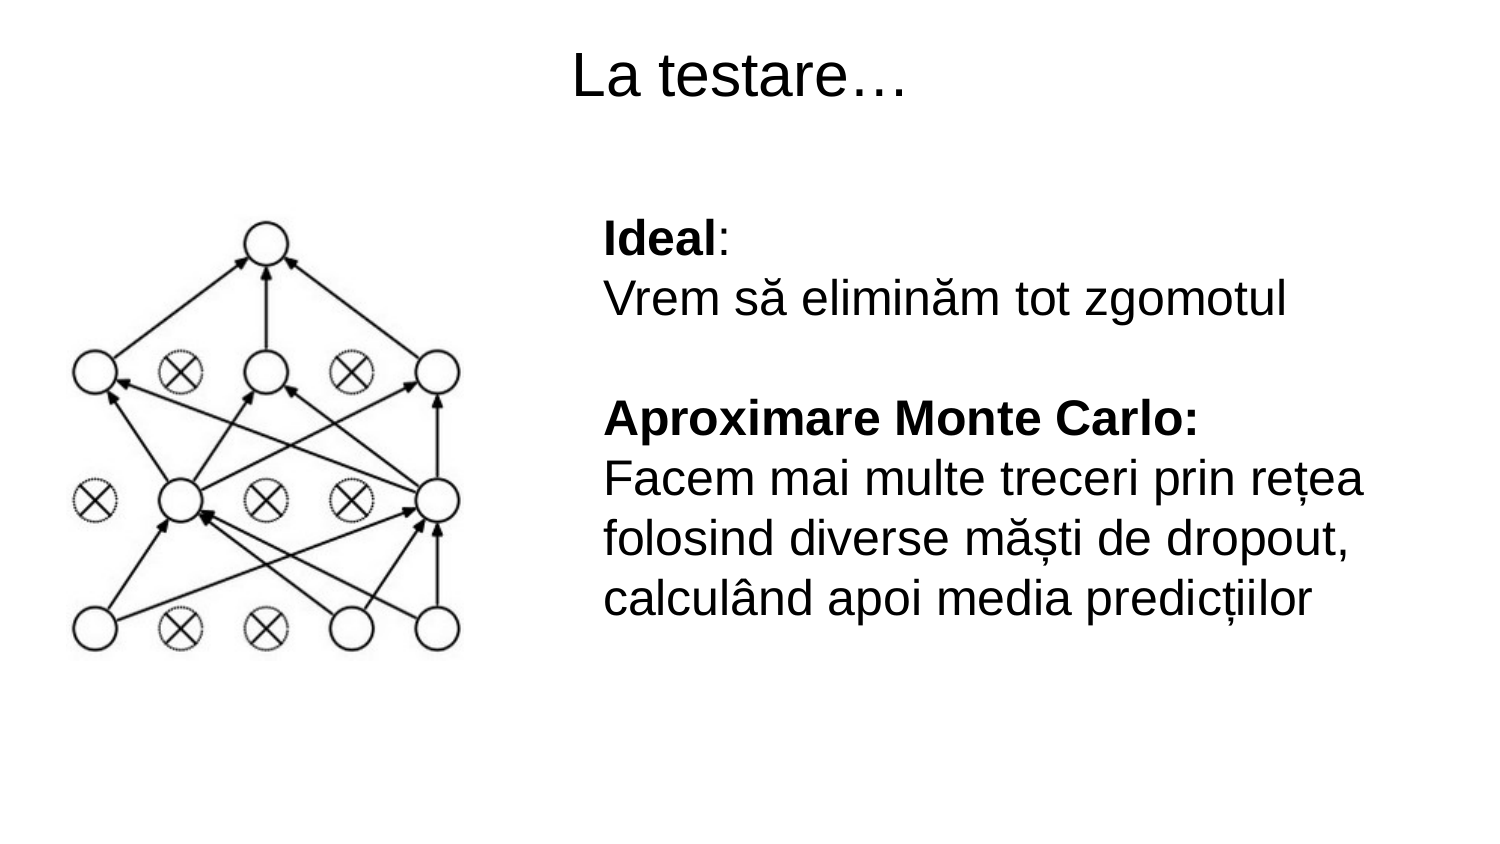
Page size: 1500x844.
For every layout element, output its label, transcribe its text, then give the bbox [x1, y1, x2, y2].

picture [66, 206, 464, 661]
text_box La testare… [68, 18, 1416, 120]
text_box Ideal: Vrem să eliminăm tot zgomotul Aproximare Monte Carlo: Facem mai multe treceri prin rețea folosind diverse măști de dropout, calculând apoi media predicțiilor [588, 190, 1440, 695]
